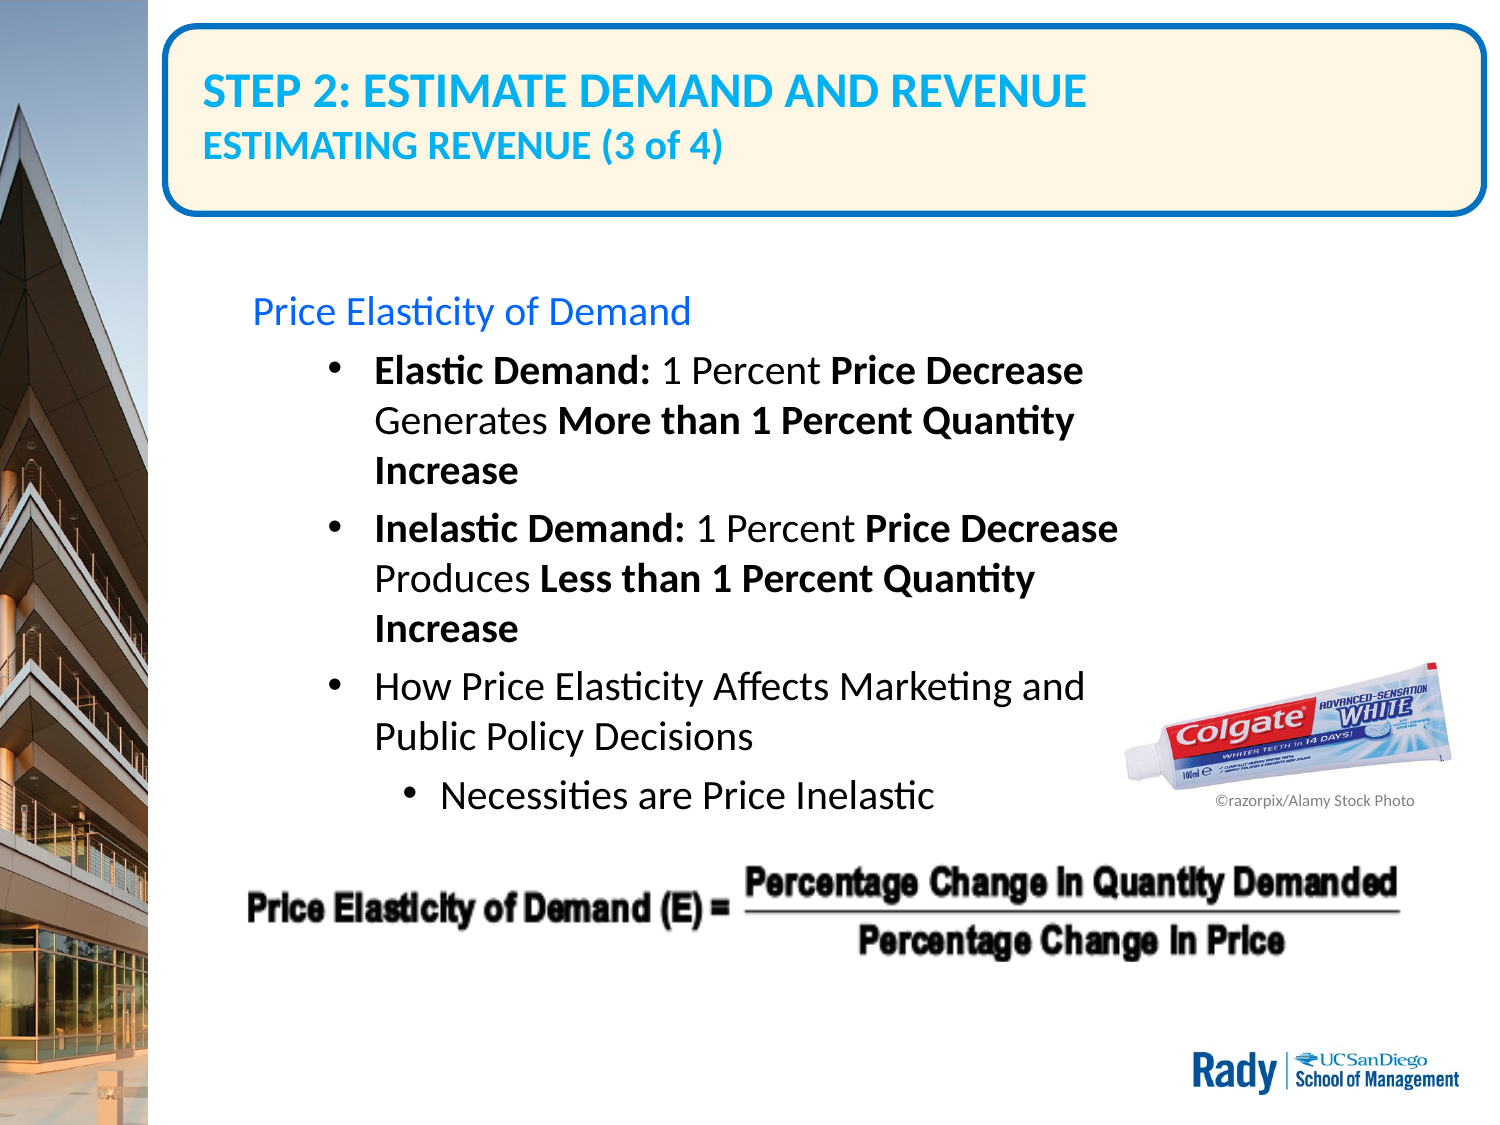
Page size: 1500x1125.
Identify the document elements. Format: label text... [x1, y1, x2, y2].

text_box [247, 857, 1402, 963]
picture [1187, 1044, 1463, 1101]
title STEP 2: ESTIMATE DEMAND AND REVENUE ESTIMATING REVENUE (3 of 4) [187, 62, 1426, 163]
picture [1124, 662, 1453, 790]
picture [0, 0, 148, 1125]
list Price Elasticity of Demand Elastic Demand: 1 Percent Price Decrease Generates More than 1 Percent Quantity Increase Inelastic Demand: 1 Percent Price Decrease Produces Less than 1 Percent Quantity Increase How Price Elasticity Affects Marketing and Public Policy Decisions Necessities are Price Inelastic [237, 276, 1163, 963]
text_box ©razorpix/Alamy Stock Photo [1199, 782, 1500, 808]
text_box [165, 26, 1485, 214]
